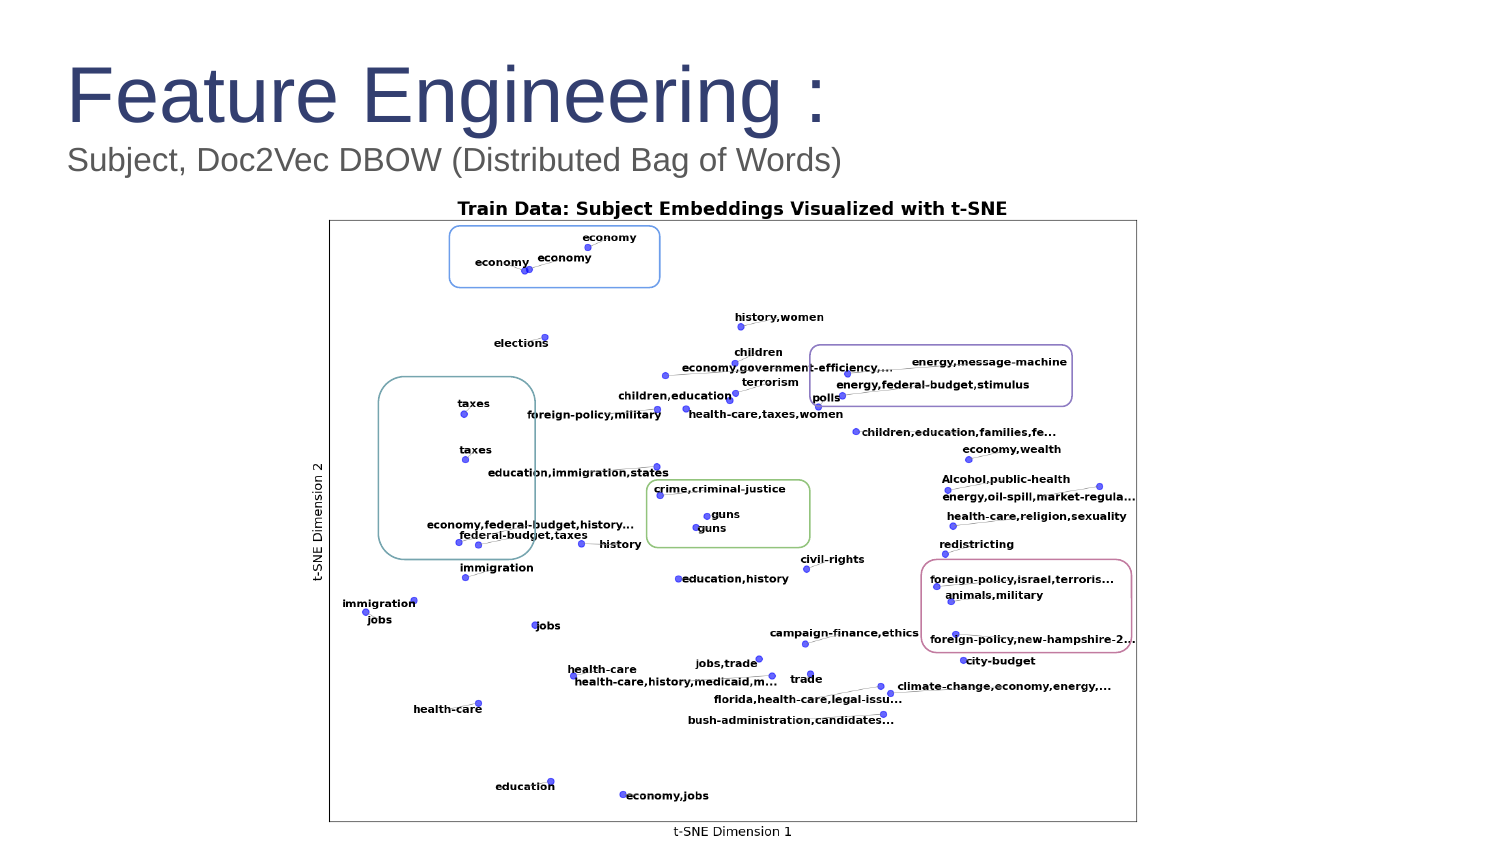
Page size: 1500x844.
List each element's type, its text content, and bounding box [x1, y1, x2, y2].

text_box Feature Engineering : Subject, Doc2Vec DBOW (Distributed Bag of Words) [51, 28, 1397, 194]
picture [306, 194, 1142, 844]
